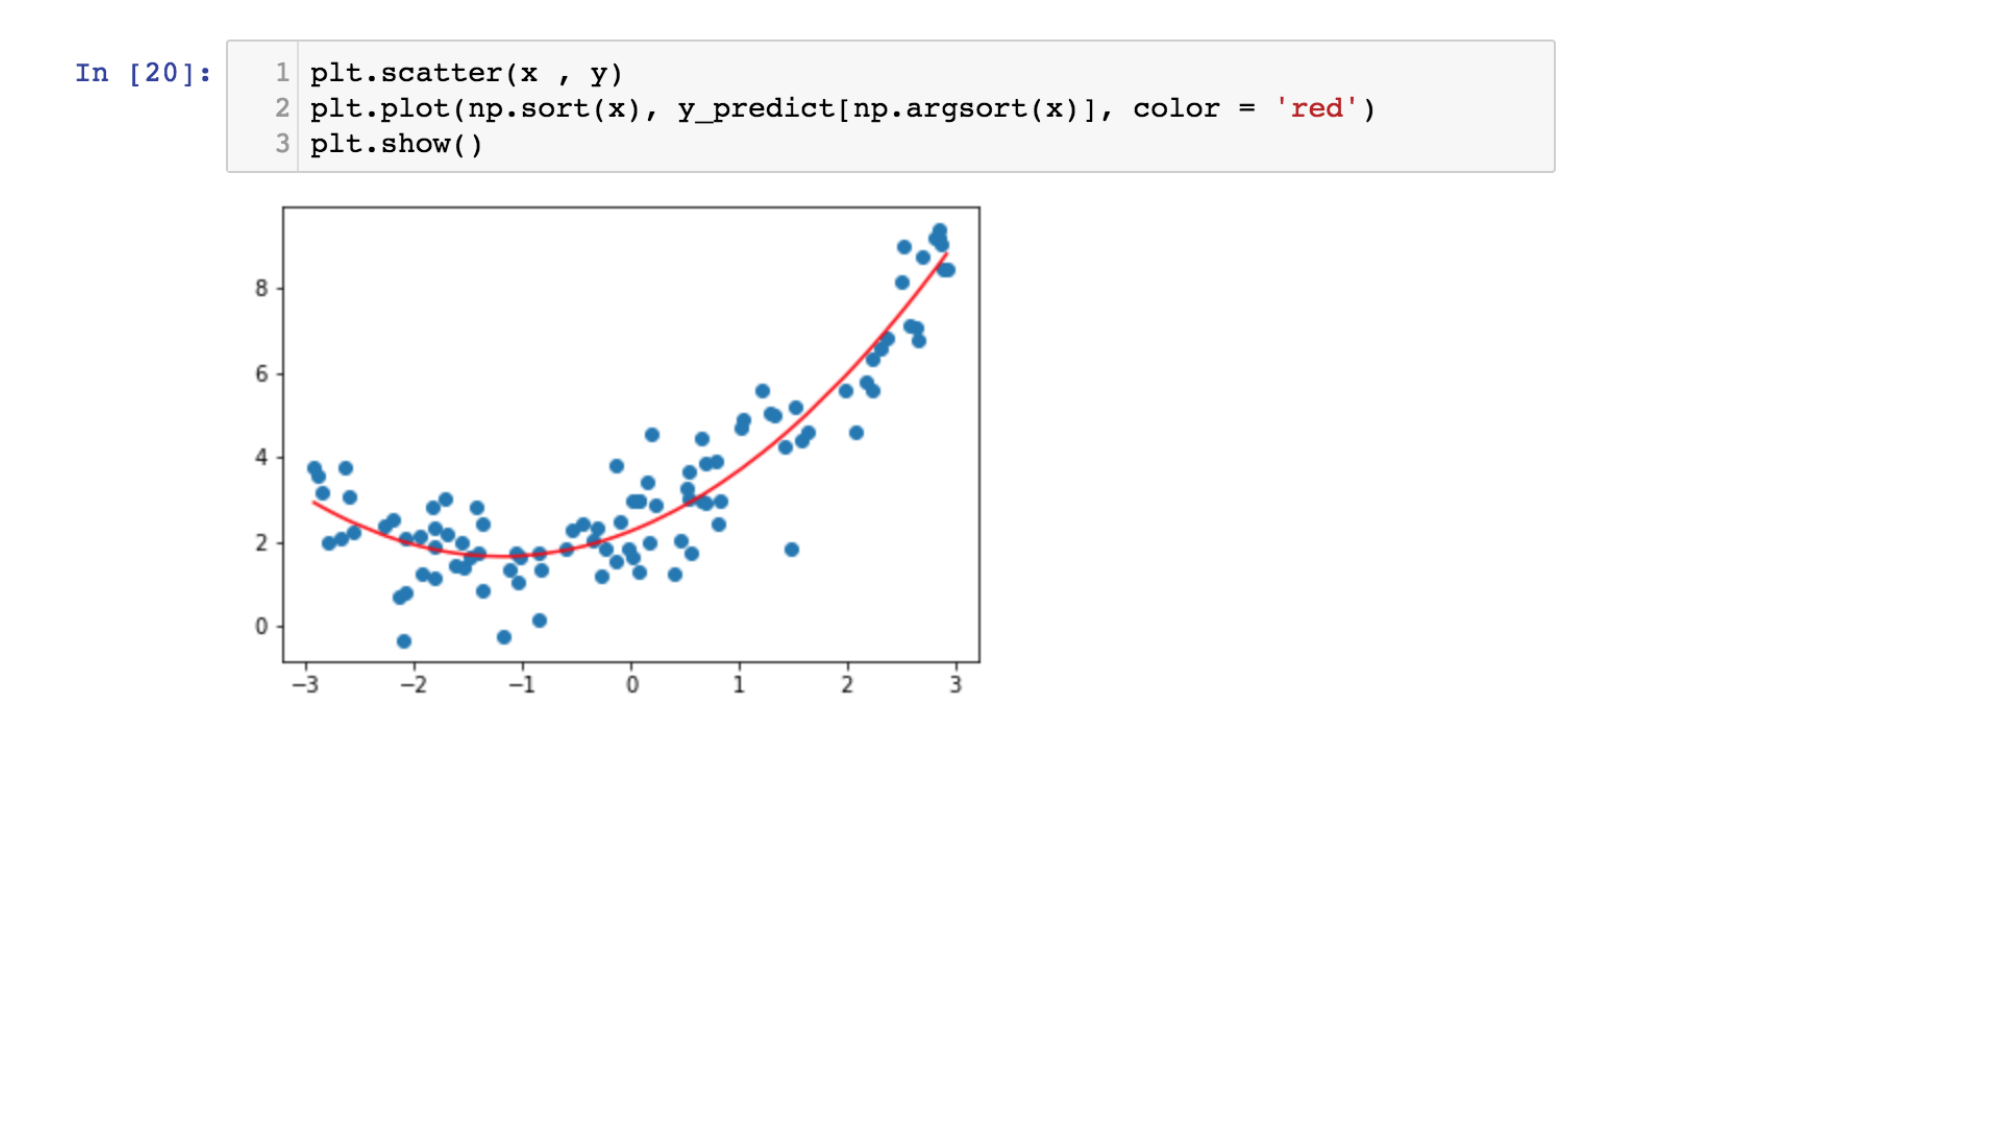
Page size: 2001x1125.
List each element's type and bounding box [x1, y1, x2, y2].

picture [55, 27, 1583, 728]
